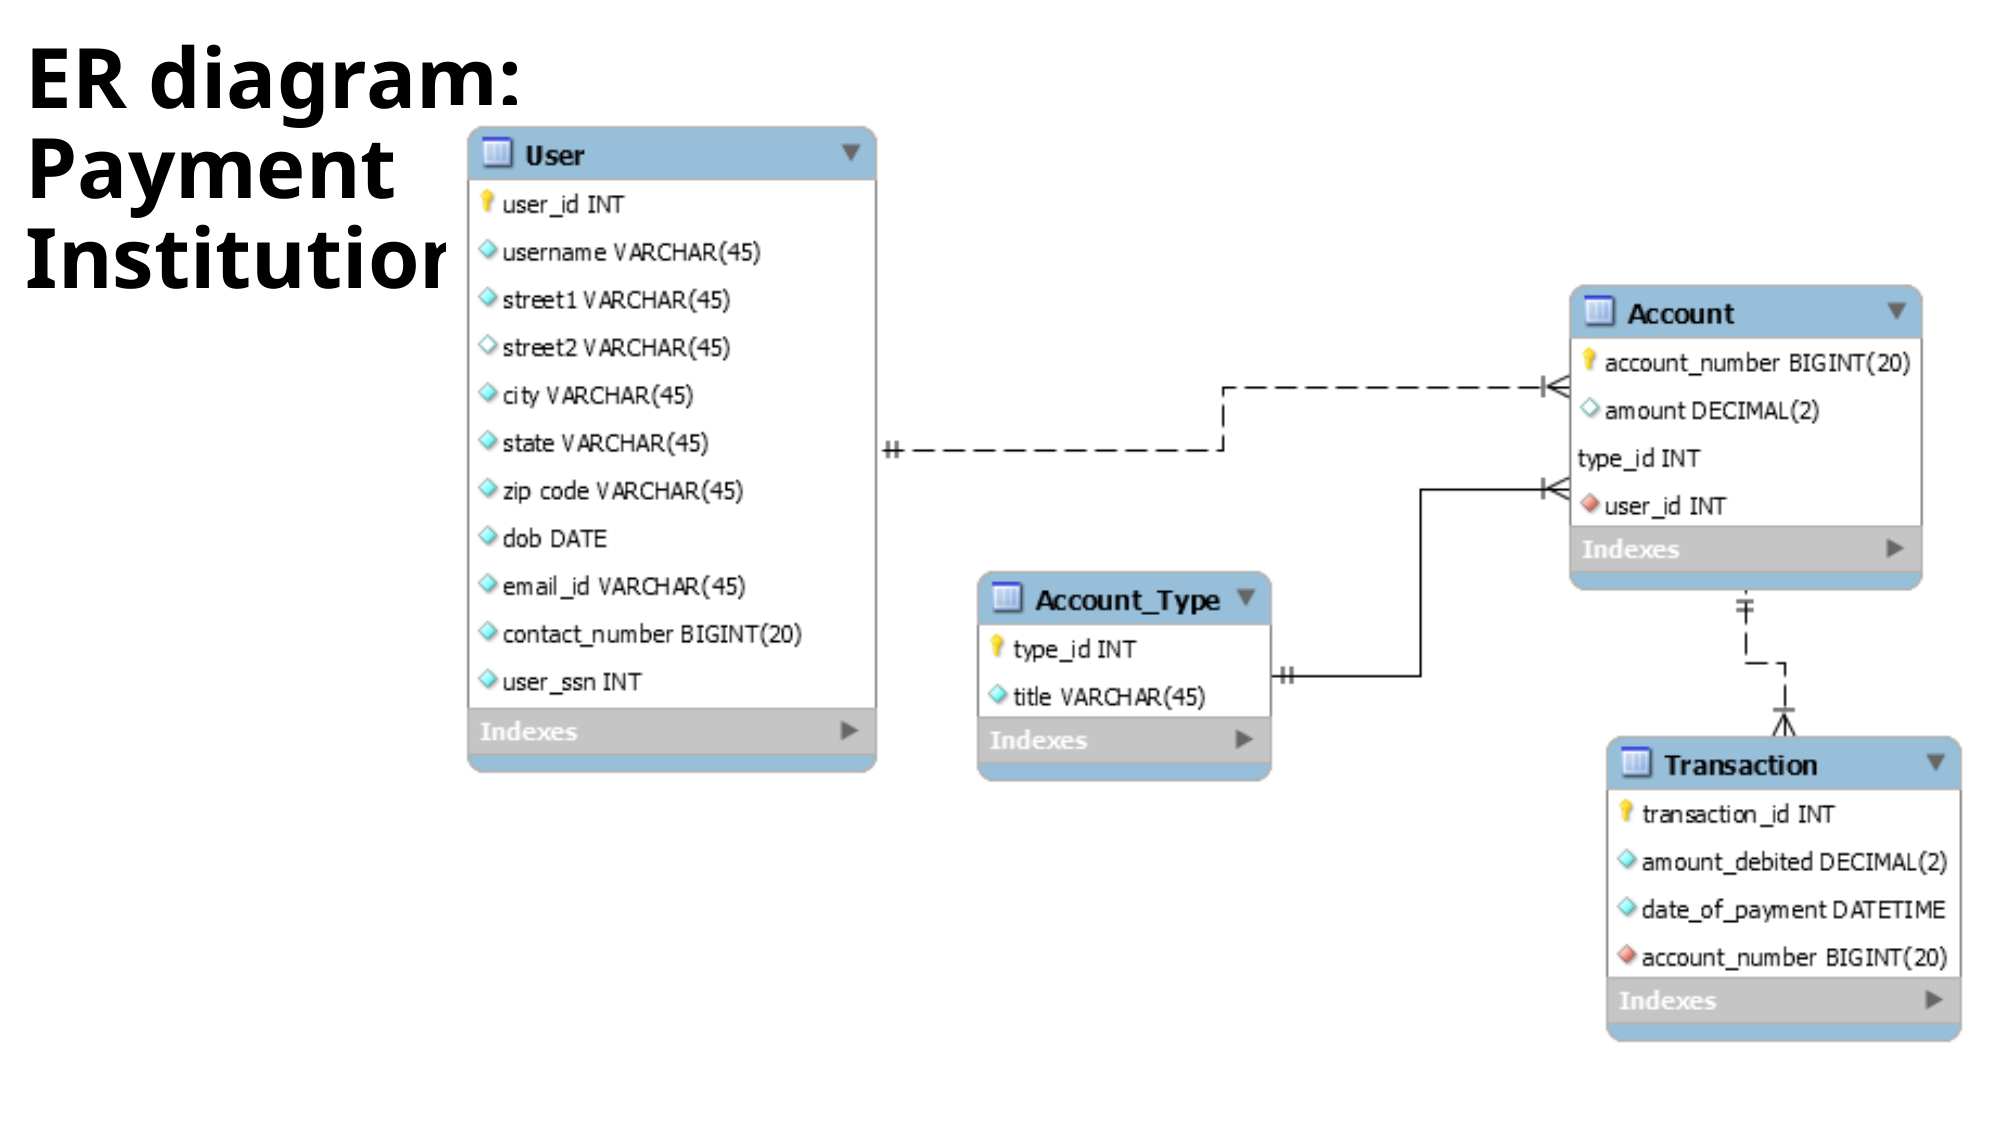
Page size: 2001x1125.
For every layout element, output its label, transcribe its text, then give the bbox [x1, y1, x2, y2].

picture [446, 105, 1983, 1063]
title ER diagram: Payment Institution [17, 62, 1744, 282]
